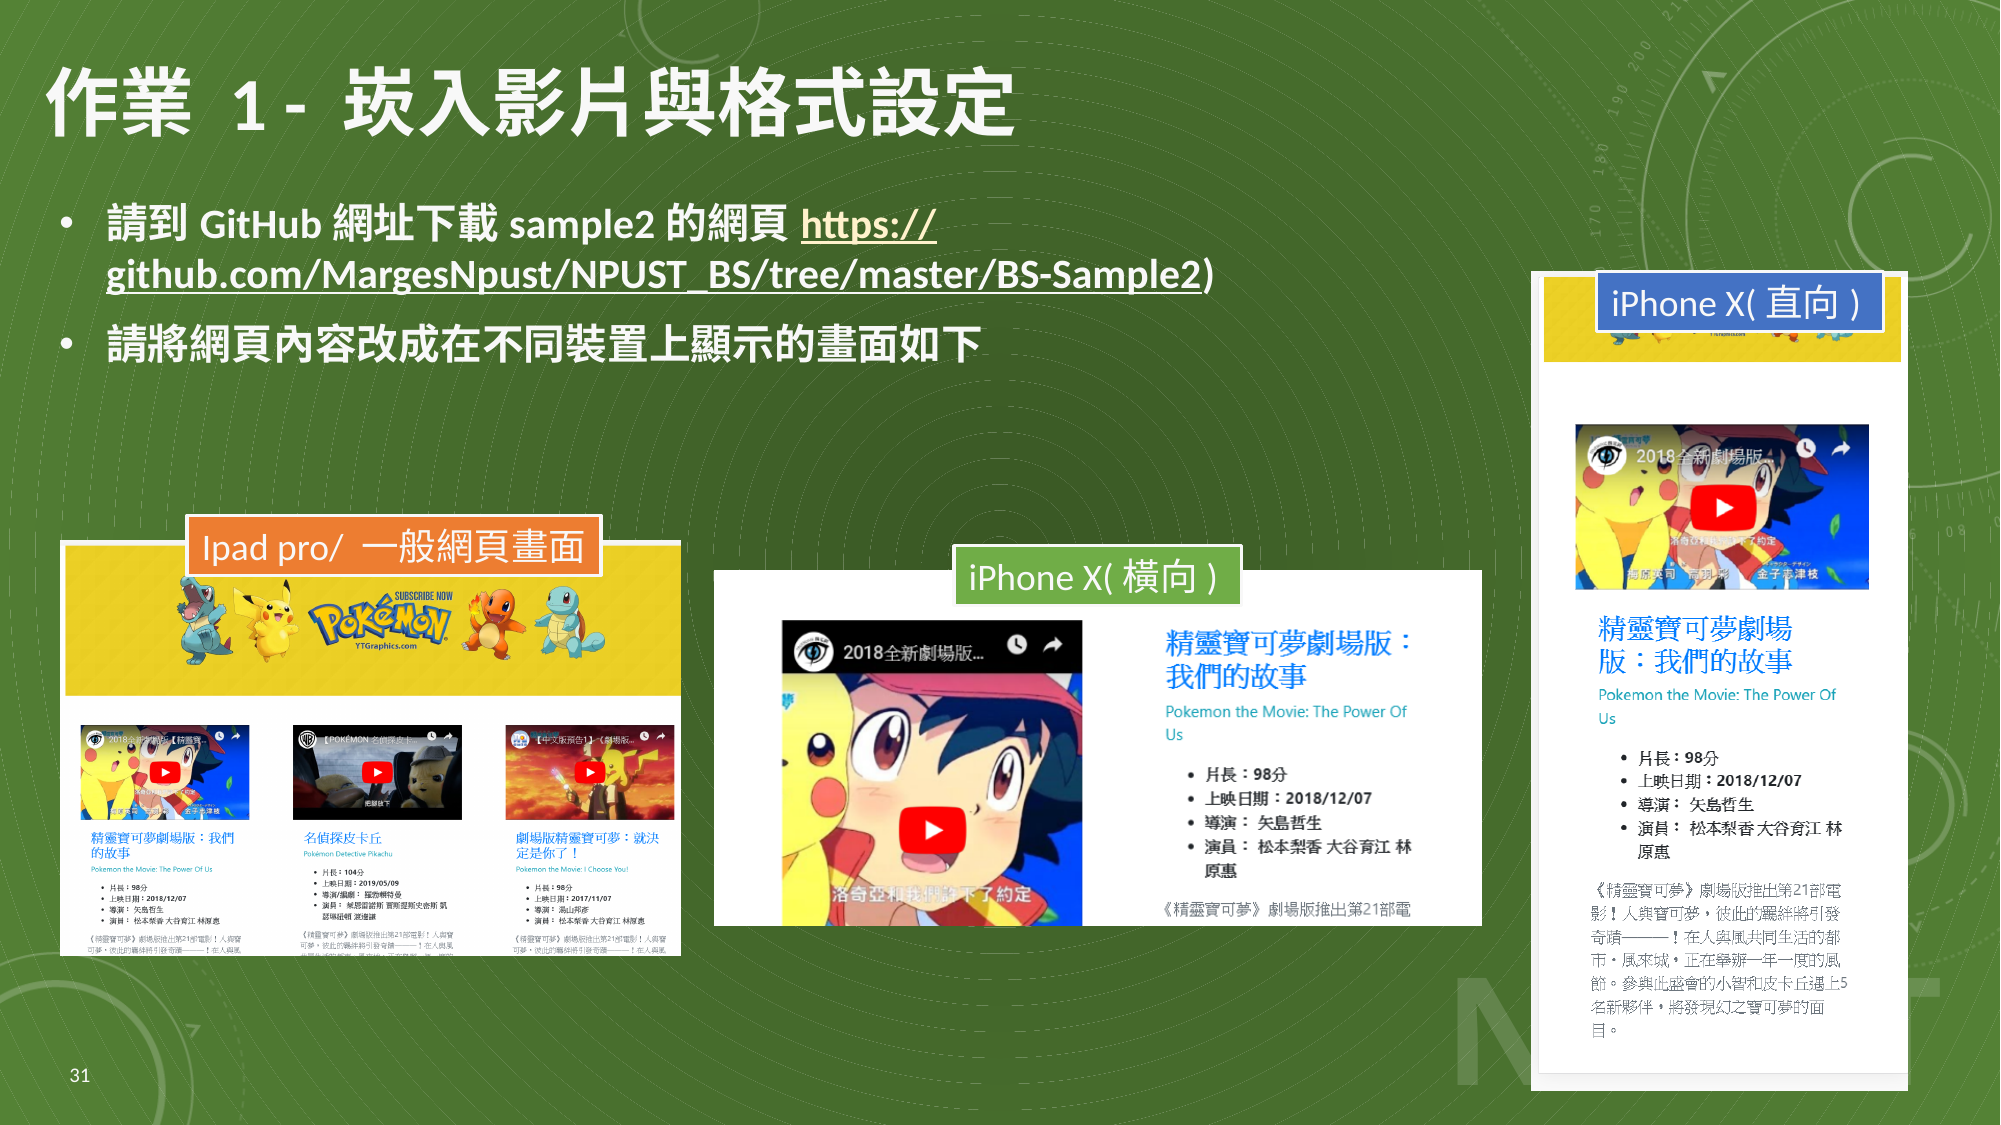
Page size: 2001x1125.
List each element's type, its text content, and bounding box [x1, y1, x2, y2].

title 作業 1 - 崁入影片與格式設定 [29, 24, 1937, 177]
text_box iPhone X(橫向) [952, 544, 1243, 570]
picture [0, 0, 2000, 1125]
slide_number 31 [14, 1043, 106, 1106]
list 請到GitHub網址下載sample2的網頁https://github.com/MargesNpust/NPUST_BS/tree/master/BS-Sample2) 請將網頁內容改成在不同裝置上顯示的畫面如下 [44, 189, 1922, 1024]
text_box Ipad pro/ 一般網頁畫面 [185, 514, 603, 540]
